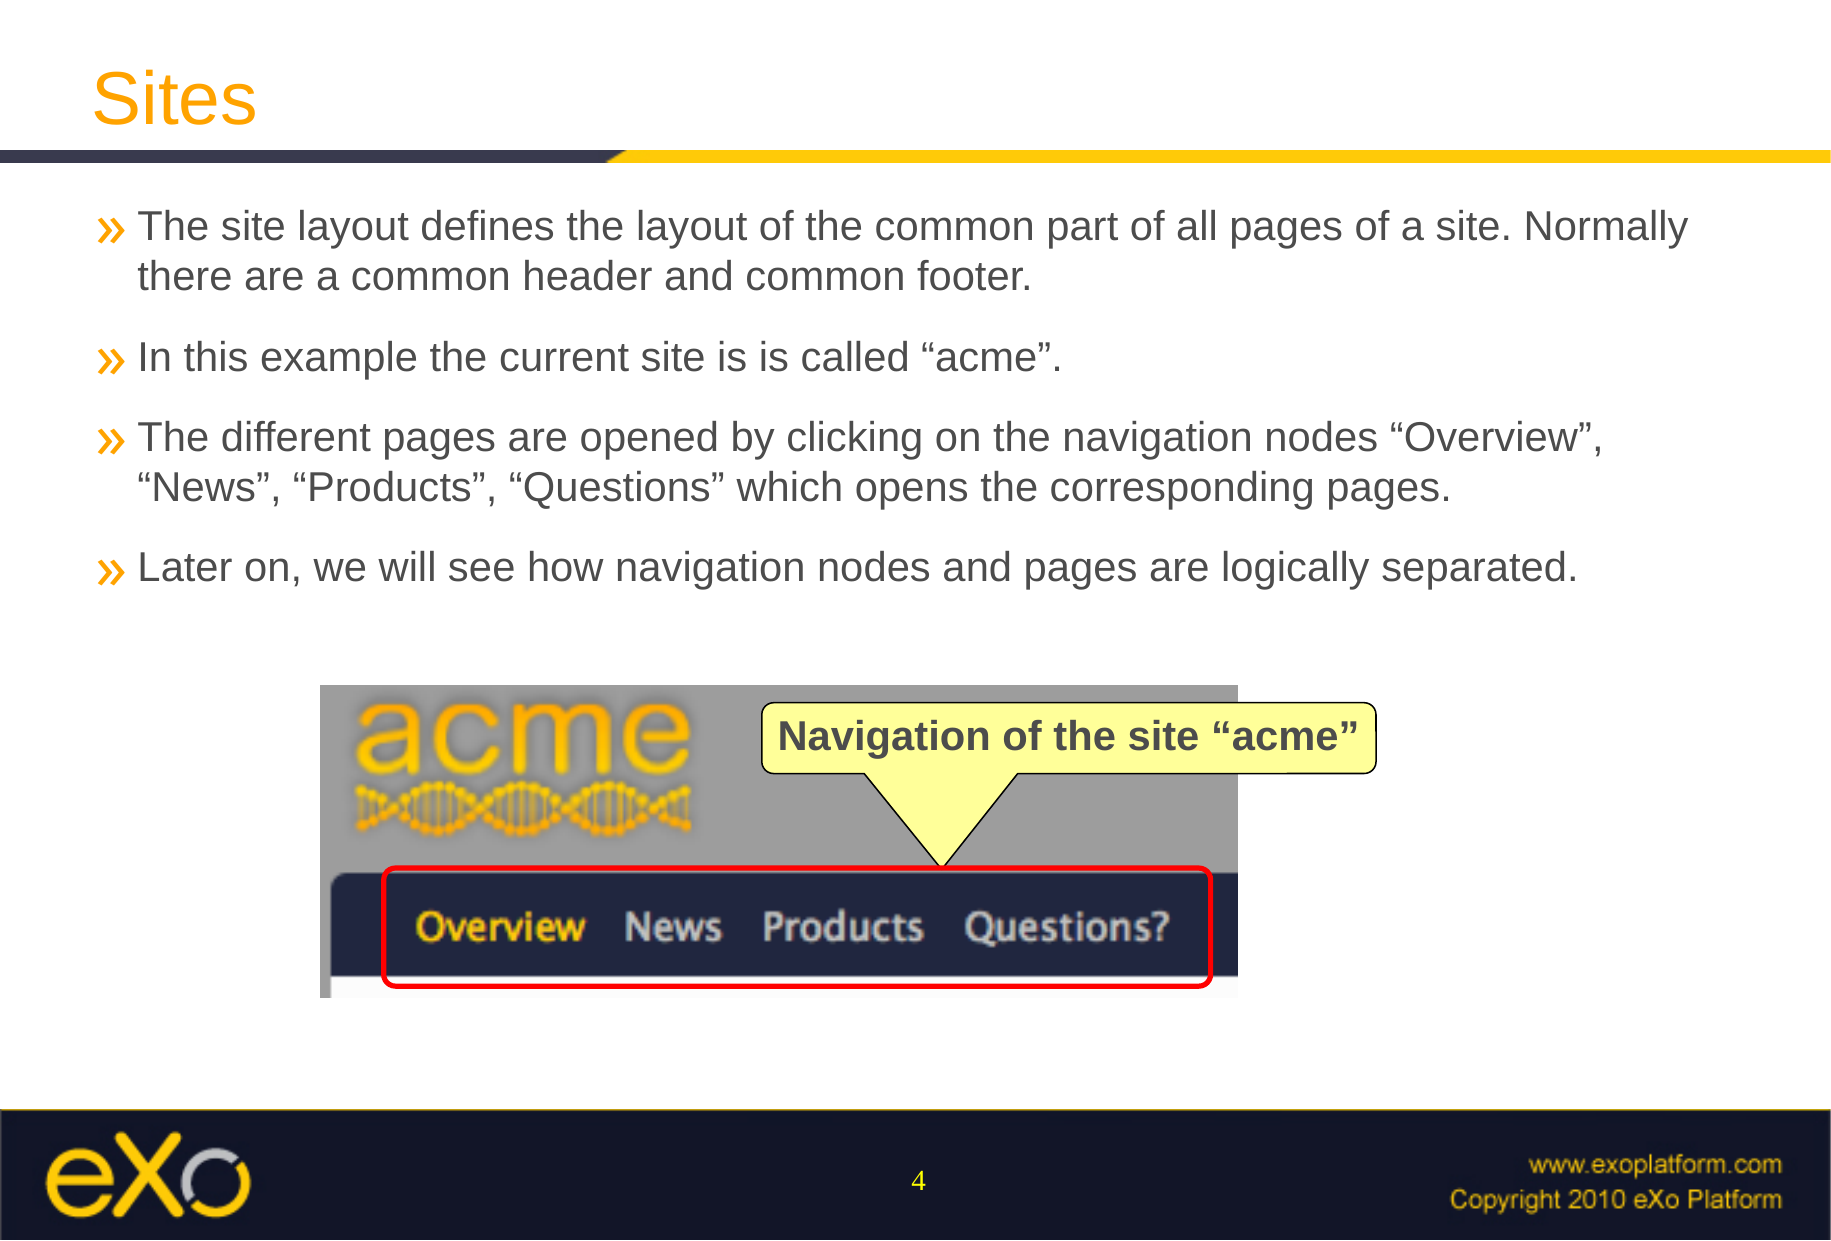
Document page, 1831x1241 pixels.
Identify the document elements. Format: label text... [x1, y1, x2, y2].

text_box The site layout defines the layout of the common part of all pages of a site. Normally there are a common header and common footer. In this example the current site is is called “acme”. The different pages are opened by clicking on the navigation nodes “Overview”, “News”, “Products”, “Questions” which opens the corresponding pages. Later on, we will see how navigation nodes and pages are logically separated. [94, 198, 1743, 1036]
text_box Navigation of the site “acme” [1241, 702, 1377, 774]
picture [0, 150, 1831, 163]
text_box Sites [91, 49, 1739, 151]
picture [320, 685, 1238, 999]
picture [0, 1109, 1831, 1240]
